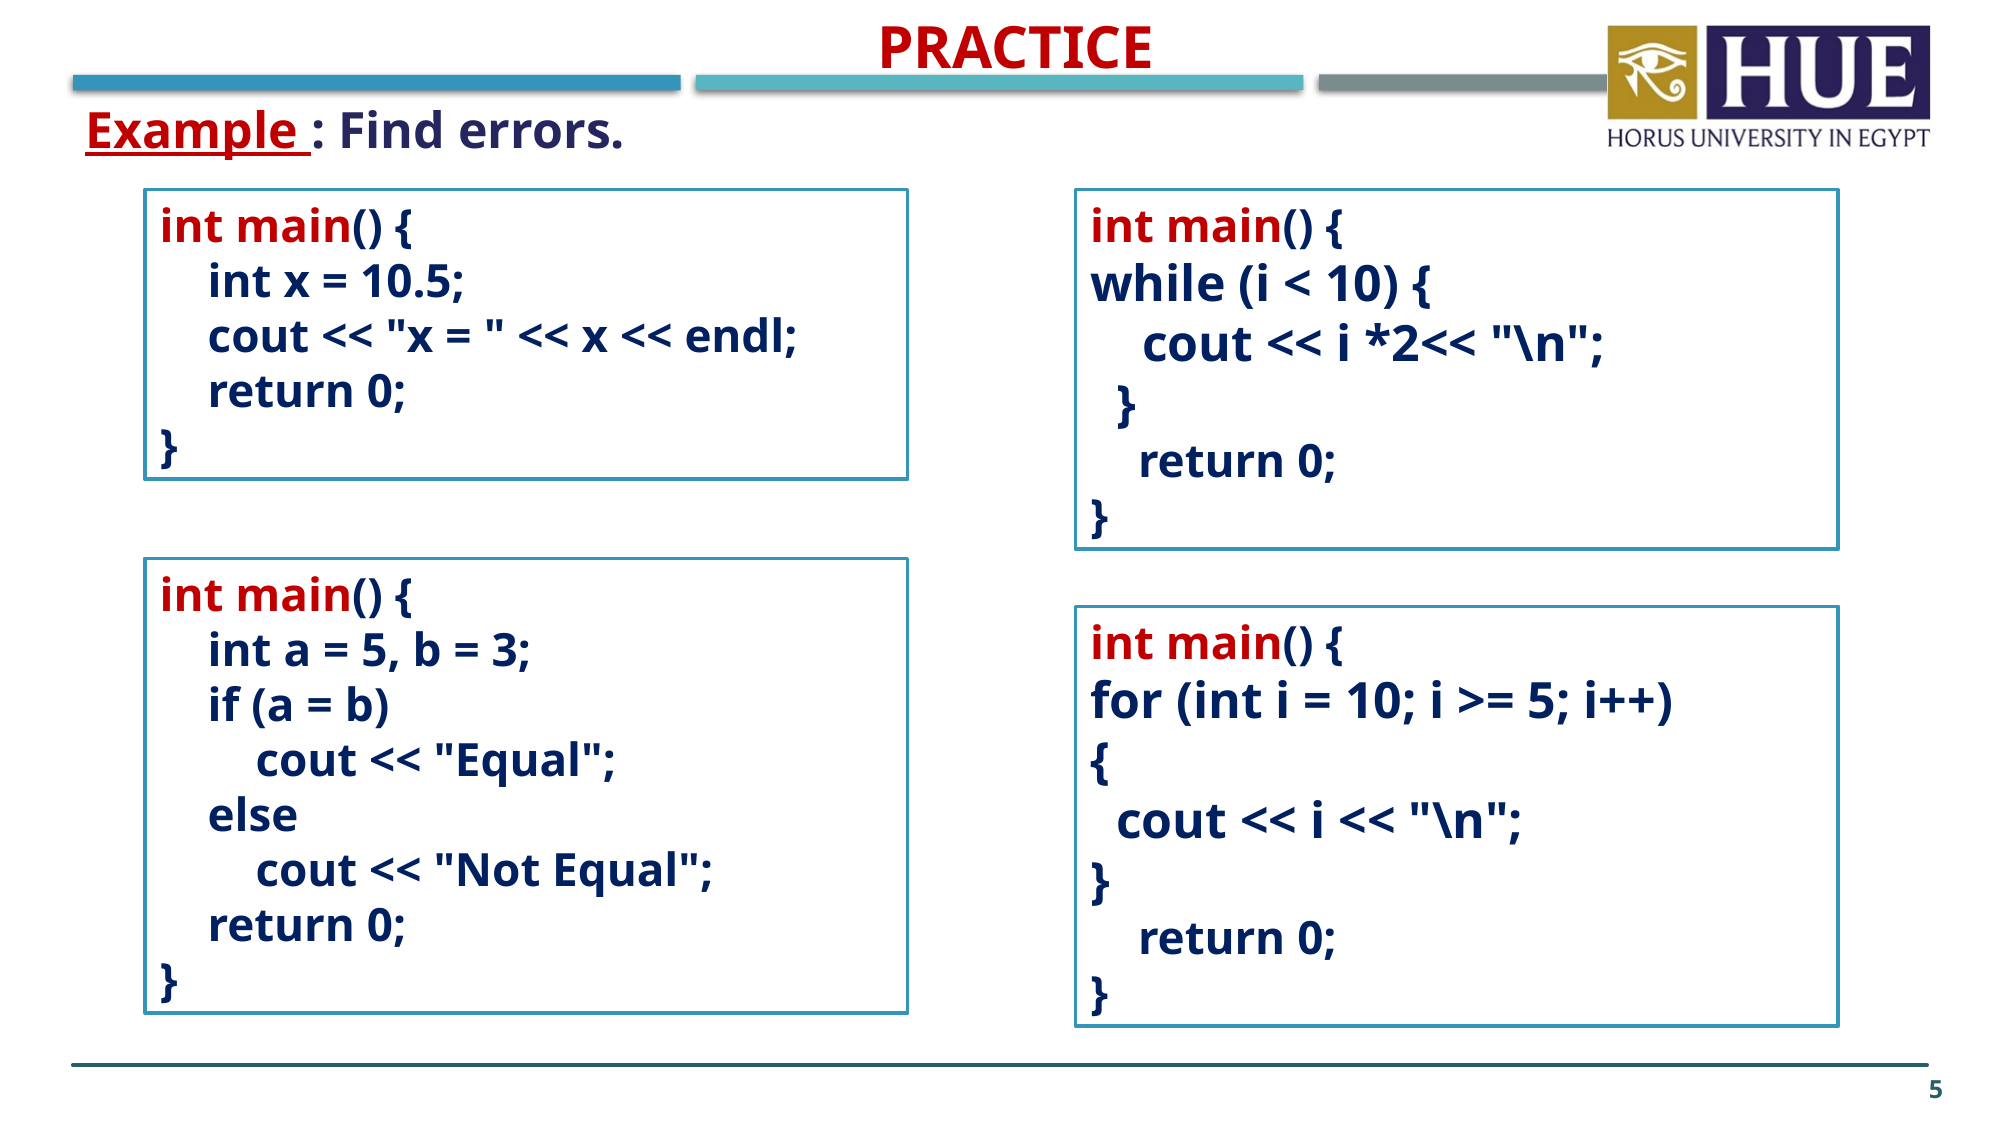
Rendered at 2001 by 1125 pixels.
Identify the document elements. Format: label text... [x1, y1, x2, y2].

title Practice [660, 17, 1372, 96]
text_box Example : Find errors. [70, 94, 1274, 166]
slide_number 5 [1838, 1058, 1959, 1125]
text_box int main() { int a = 5, b = 3; if (a = b) cout << "Equal"; else cout << "Not Equal"; return 0; } [143, 557, 909, 1015]
text_box int main() { while (i < 10) { cout << i *2<< "\n"; } return 0; } [1074, 188, 1840, 551]
text_box int main() { for (int i = 10; i >= 5; i++) { cout << i << "\n"; } return 0; } [1074, 605, 1840, 1028]
picture [1607, 25, 1932, 150]
text_box int main() { int x = 10.5; cout << "x = " << x << endl; return 0; } [143, 188, 909, 481]
